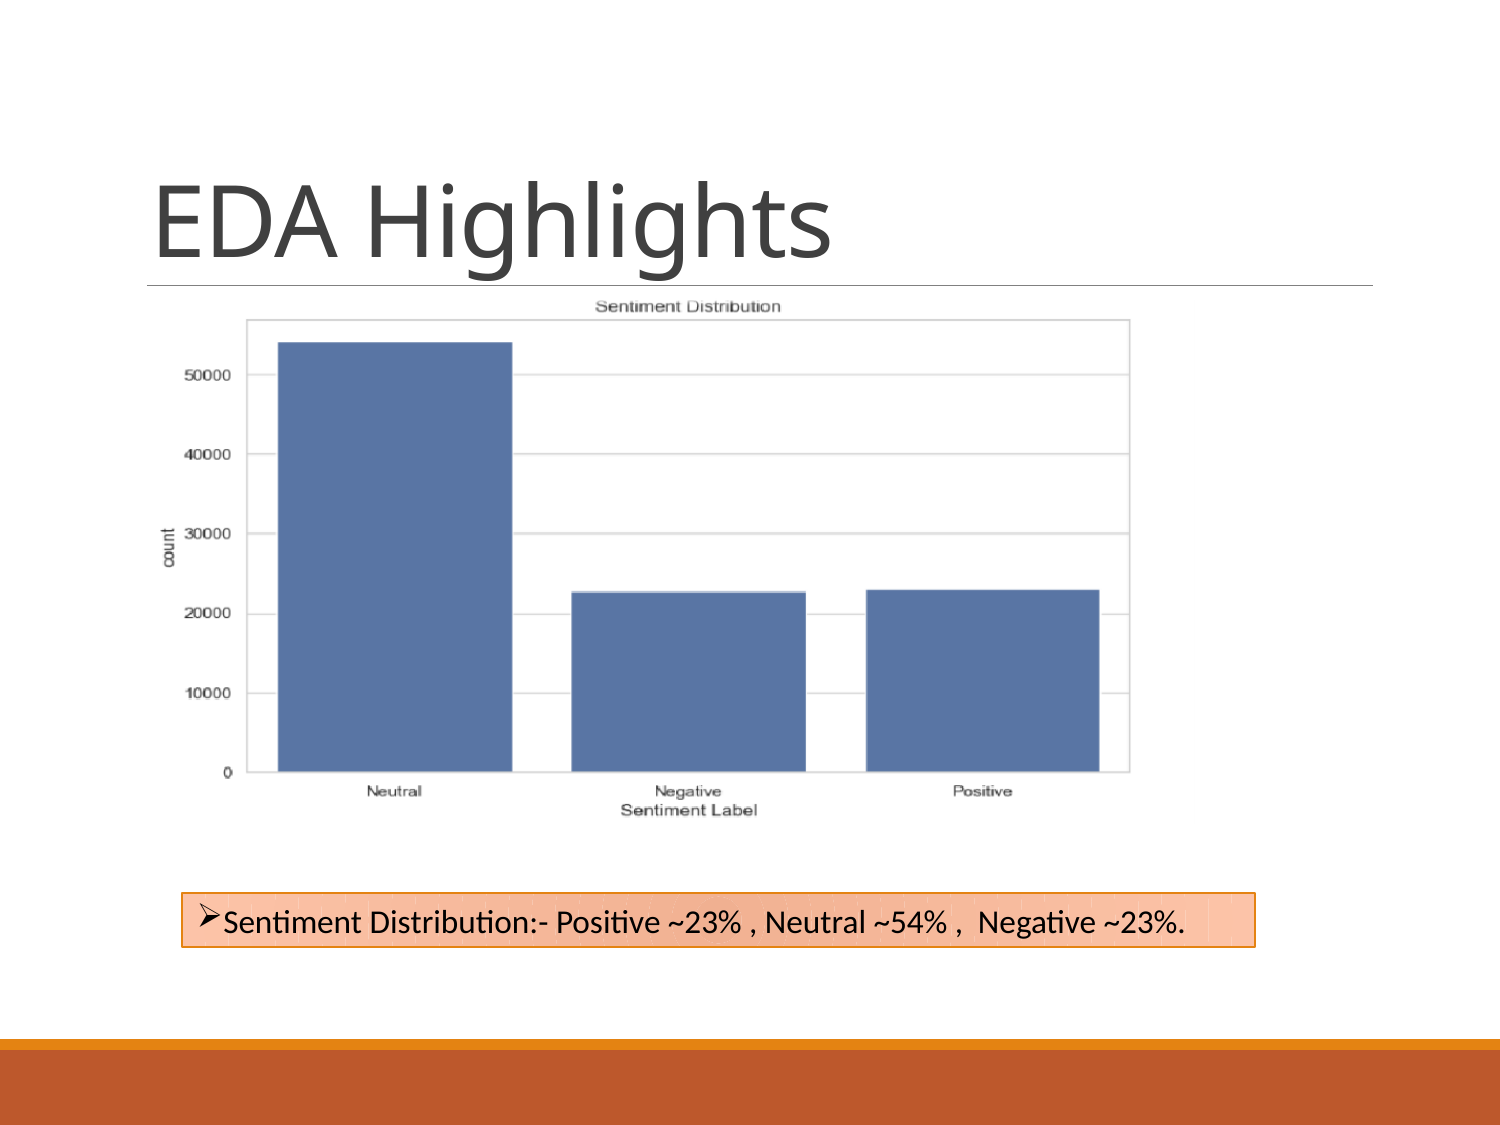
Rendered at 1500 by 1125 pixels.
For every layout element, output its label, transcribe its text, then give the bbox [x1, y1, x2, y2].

text_box Sentiment Distribution:- Positive ~23% , Neutral ~54% , Negative ~23%. [181, 892, 1256, 948]
title EDA Highlights [135, 47, 1373, 285]
picture [154, 297, 1196, 826]
